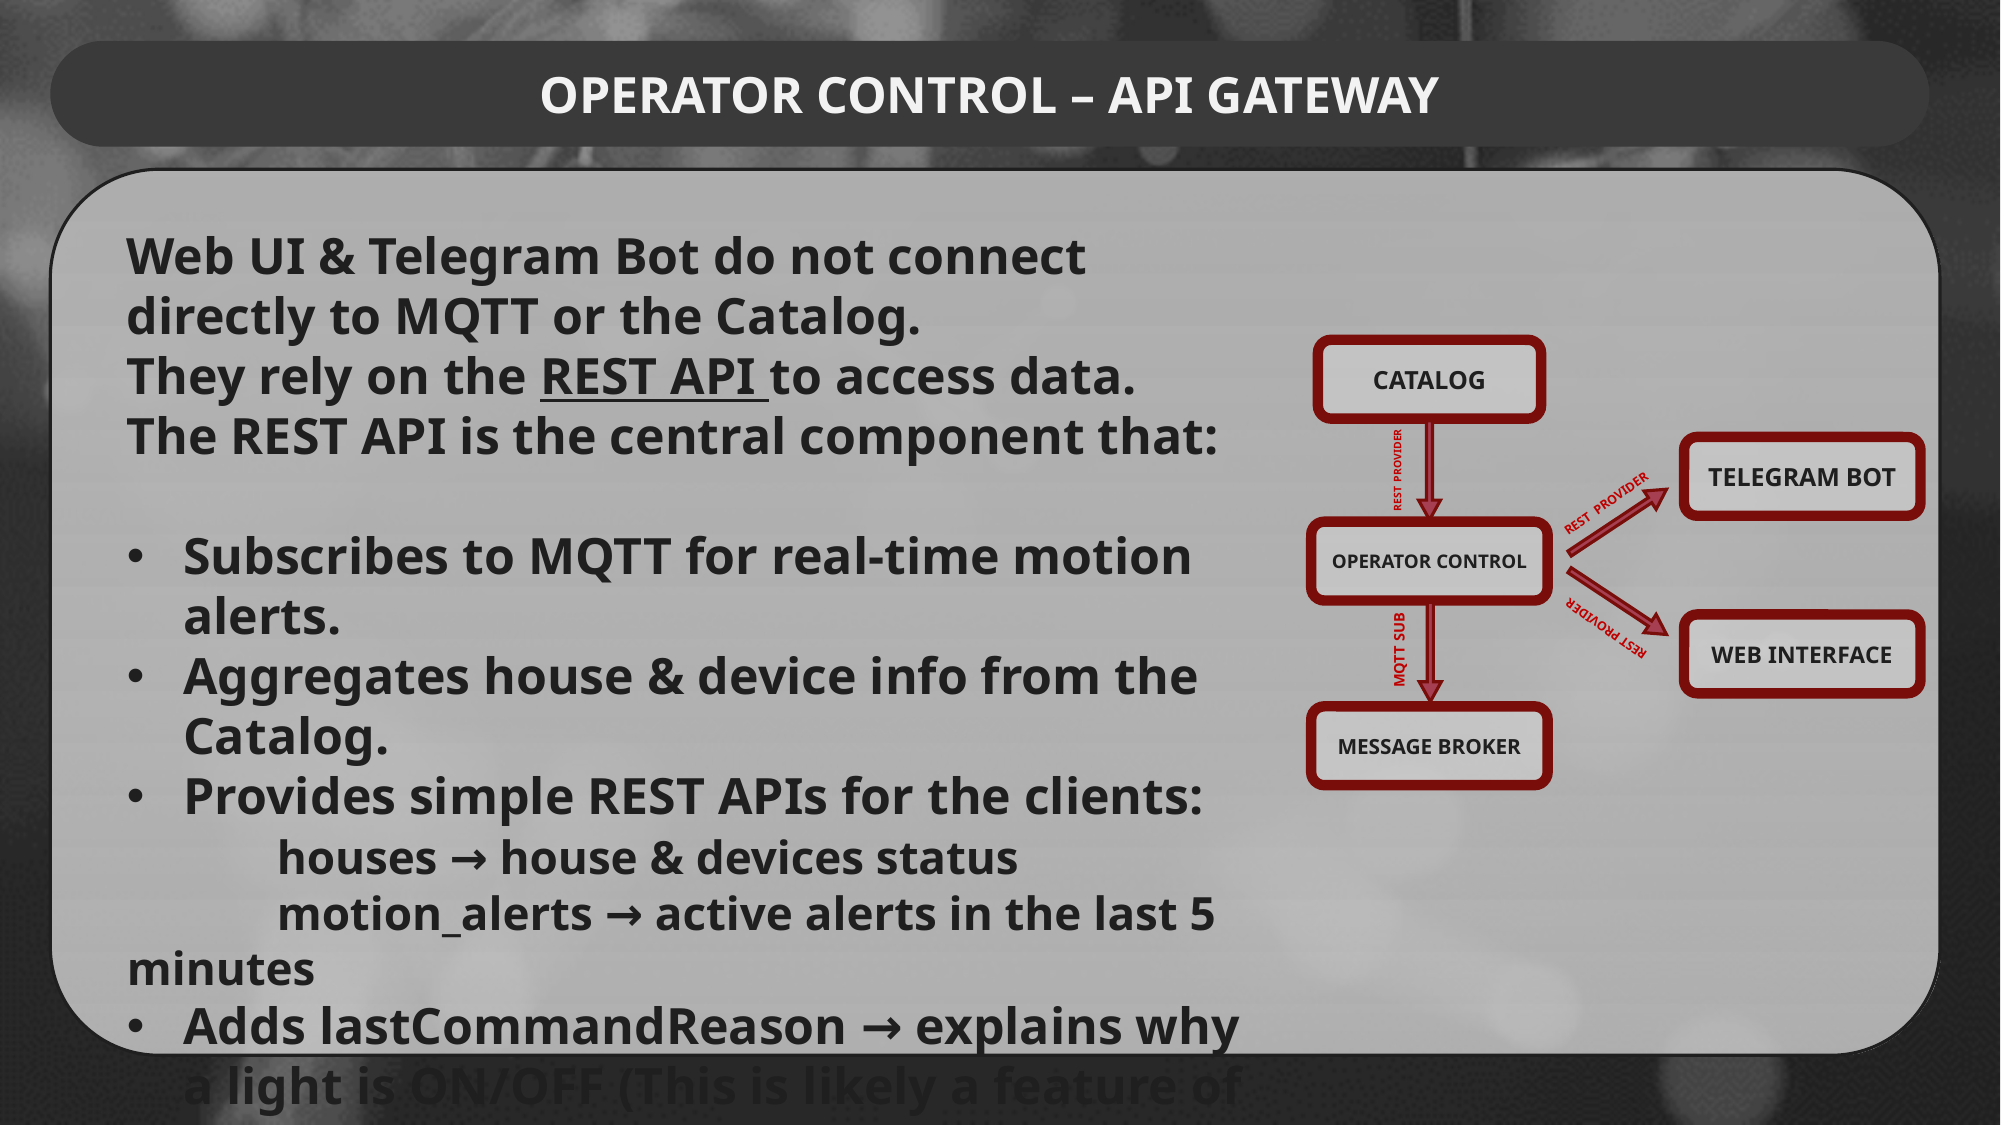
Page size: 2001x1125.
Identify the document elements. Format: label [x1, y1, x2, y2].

text_box [1310, 339, 1922, 786]
picture [0, 0, 2001, 1125]
